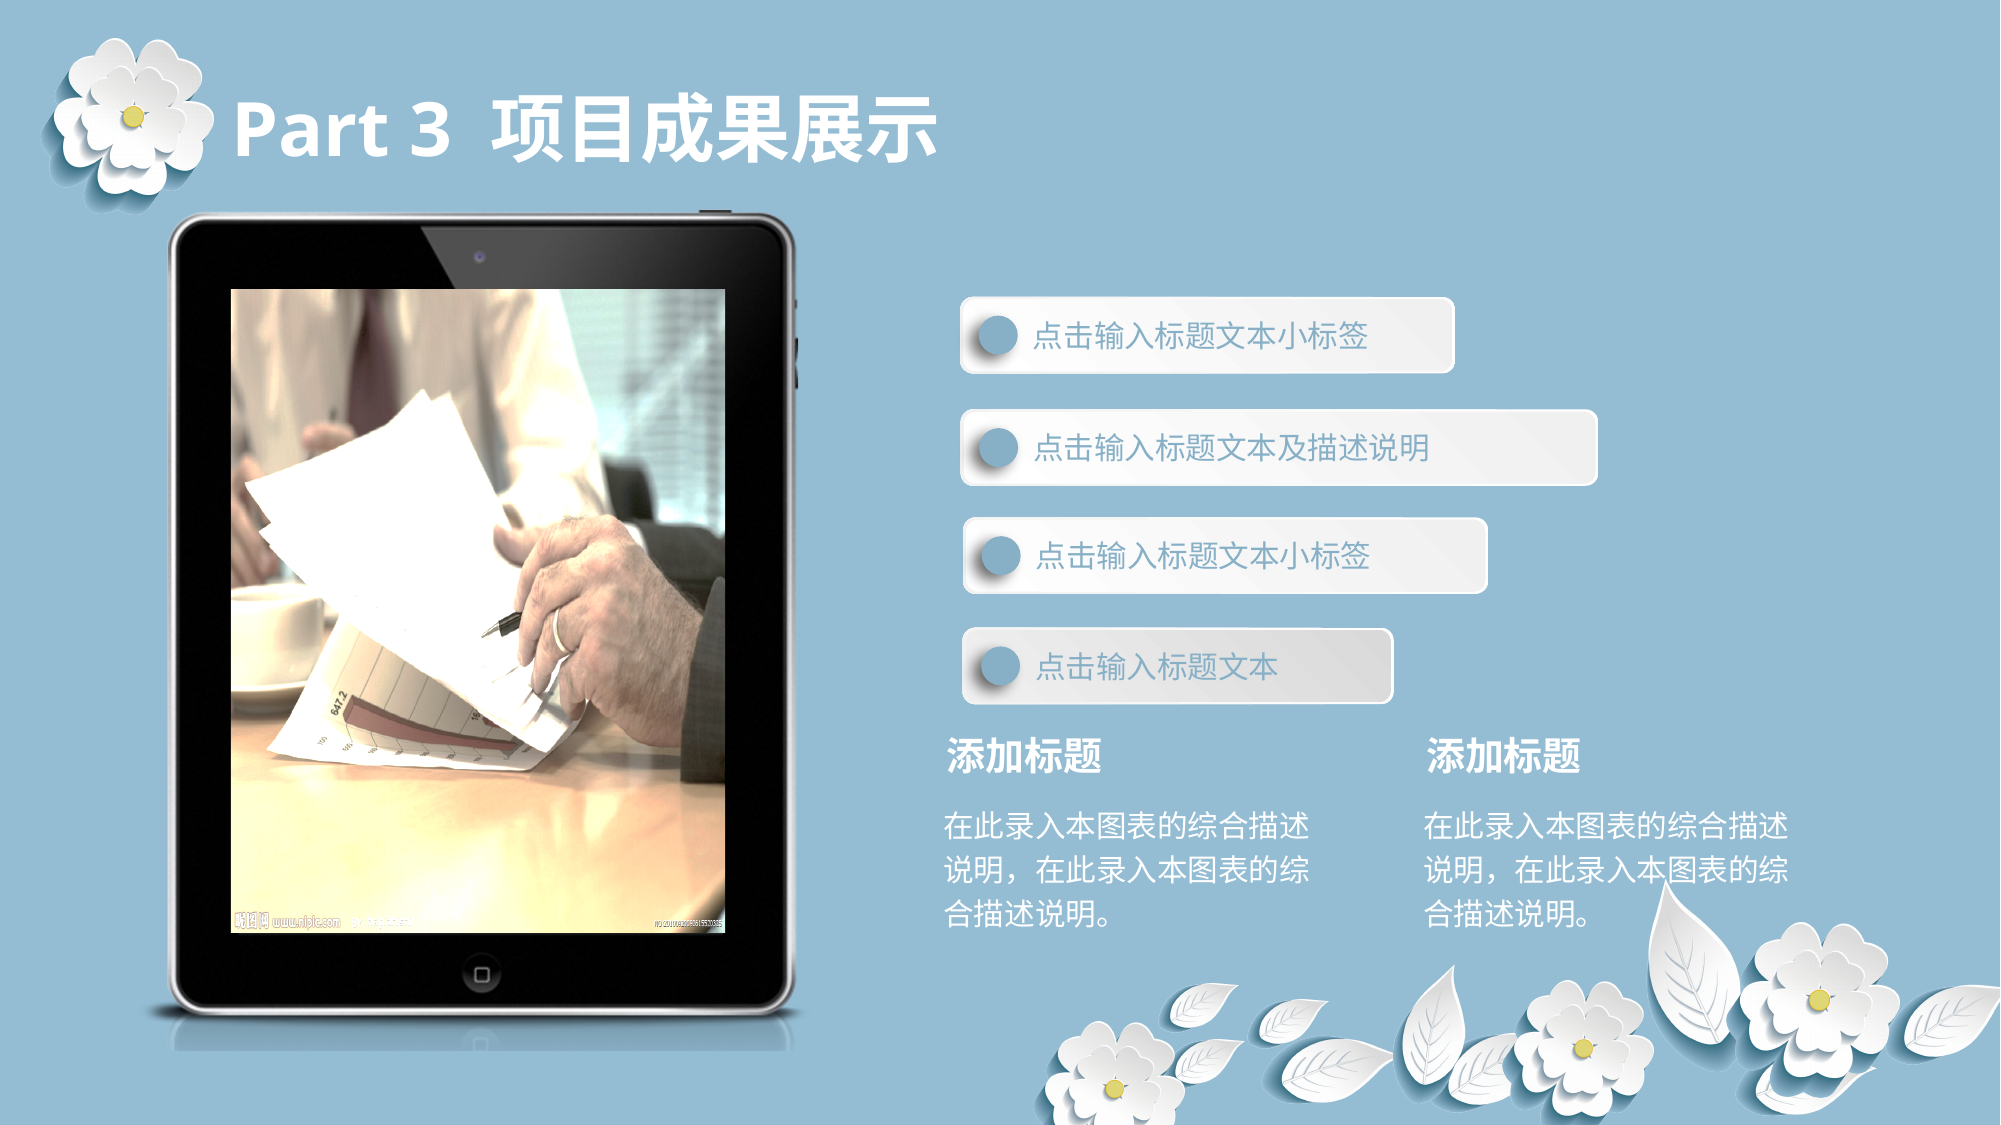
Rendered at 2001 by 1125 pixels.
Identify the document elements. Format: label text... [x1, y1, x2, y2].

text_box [960, 296, 1456, 374]
text_box 添加标题 [926, 721, 1164, 788]
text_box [962, 627, 1394, 705]
text_box 在此录入本图表的综合描述说明，在此录入本图表的综合描述说明。 [923, 789, 1346, 942]
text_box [960, 409, 1599, 486]
picture [40, 38, 214, 215]
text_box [128, 186, 827, 1051]
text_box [963, 517, 1489, 594]
picture [1033, 922, 2001, 1125]
text_box Part 3 项目成果展示 [216, 74, 955, 179]
text_box 在此录入本图表的综合描述说明，在此录入本图表的综合描述说明。 [1403, 789, 1825, 942]
text_box 添加标题 [1406, 721, 1621, 788]
